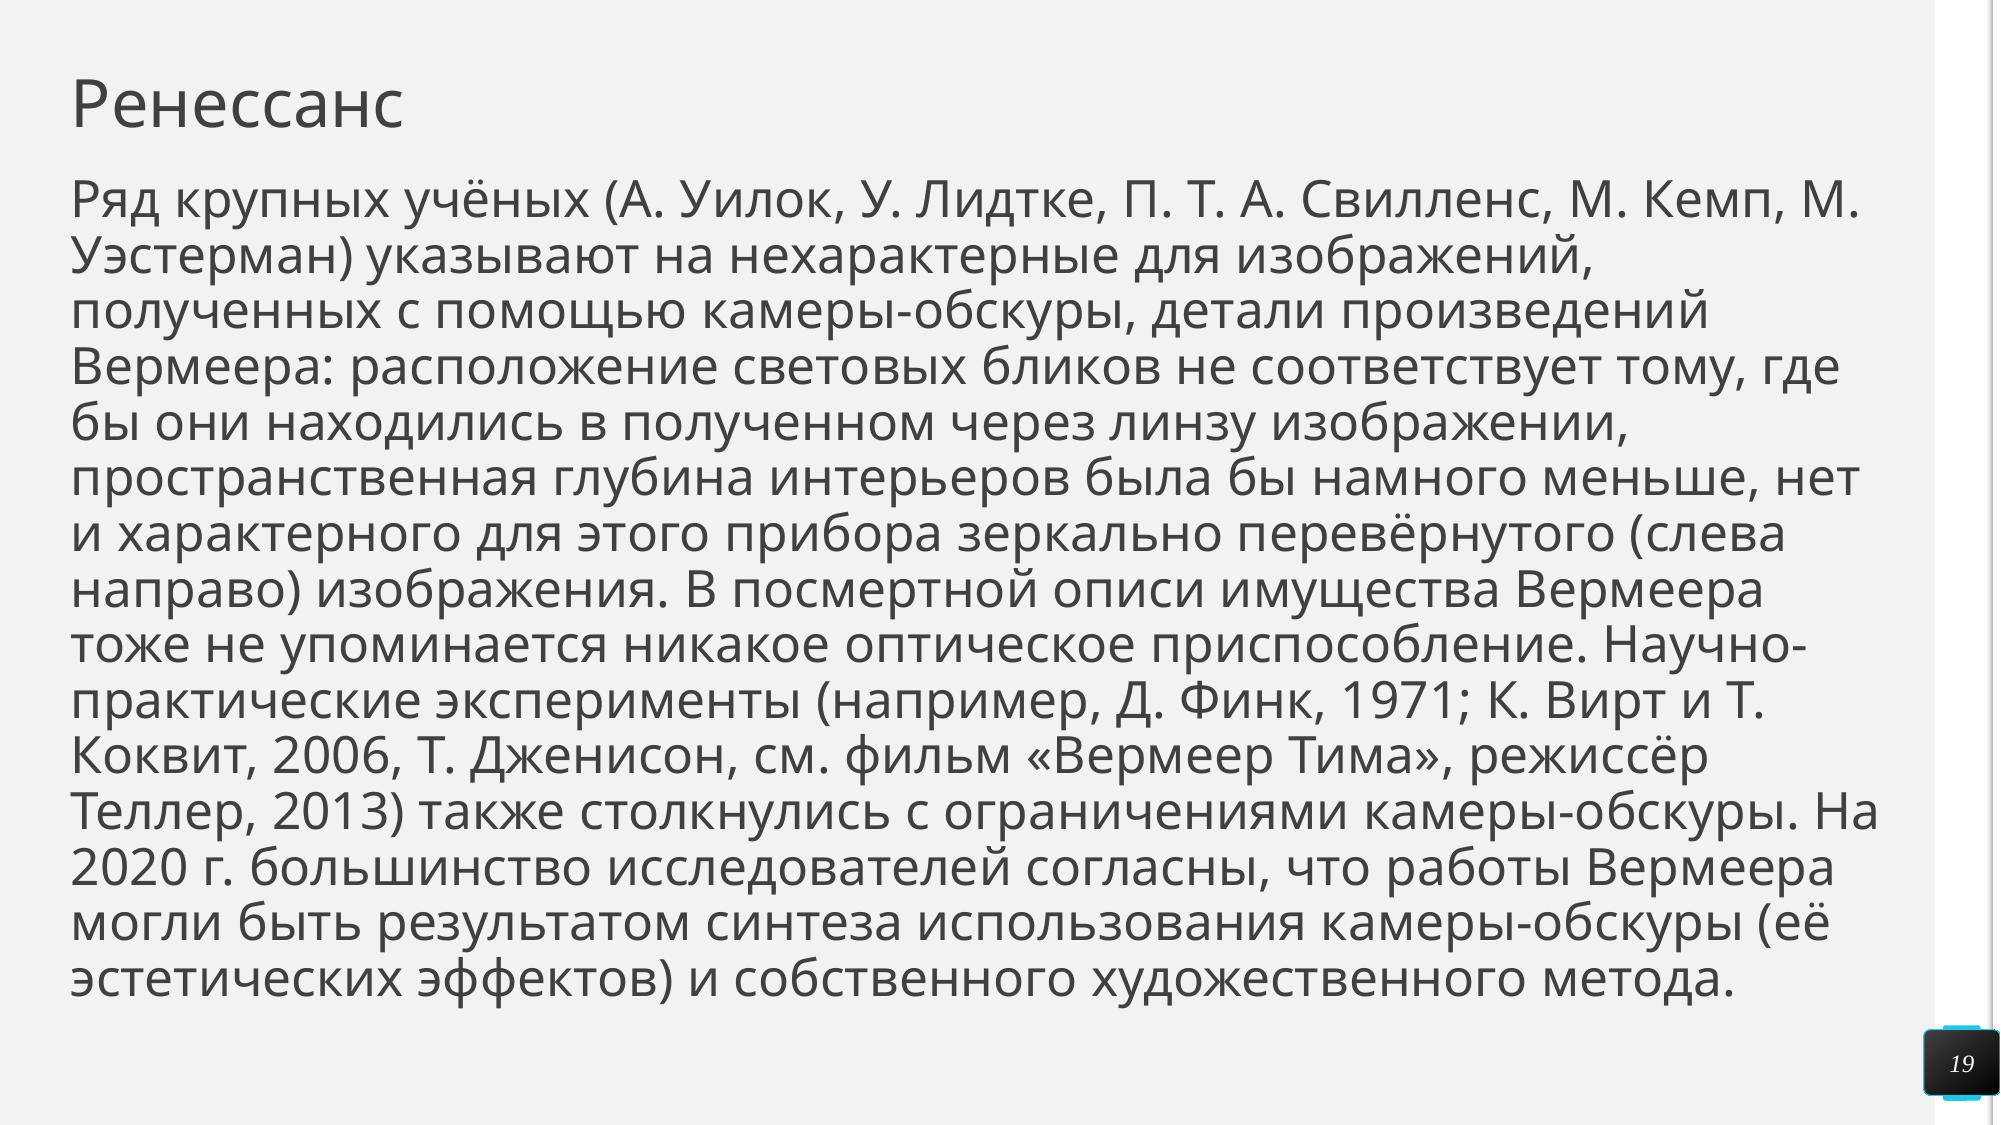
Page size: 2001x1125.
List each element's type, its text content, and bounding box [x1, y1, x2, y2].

list Ряд крупных учёных (А. Уилок, У. Лидтке, П. Т. А. Свилленс, М. Кемп, М. Уэстерман) указывают на нехарактерные для изображений, полученных с помощью камеры-обскуры, детали произведений Вермеера: расположение световых бликов не соответствует тому, где бы они находились в полученном через линзу изображении, пространственная глубина интерьеров была бы намного меньше, нет и характерного для этого прибора зеркально перевёрнутого (слева направо) изображения. В посмертной описи имущества Вермеера тоже не упоминается никакое оптическое приспособление. Научно-практические эксперименты (например, Д. Финк, 1971; К. Вирт и Т. Коквит, 2006, Т. Дженисон, см. фильм «Вермеер Тима», режиссёр Теллер, 2013) также столкнулись с ограничениями камеры-обскуры. На 2020 г. большинство исследователей согласны, что работы Вермеера могли быть результатом синтеза использования камеры-обскуры (её эстетических эффектов) и собственного художественного метода. [70, 173, 1889, 1030]
title Ренессанс [70, 70, 969, 142]
slide_number 19 [1923, 1029, 2000, 1096]
